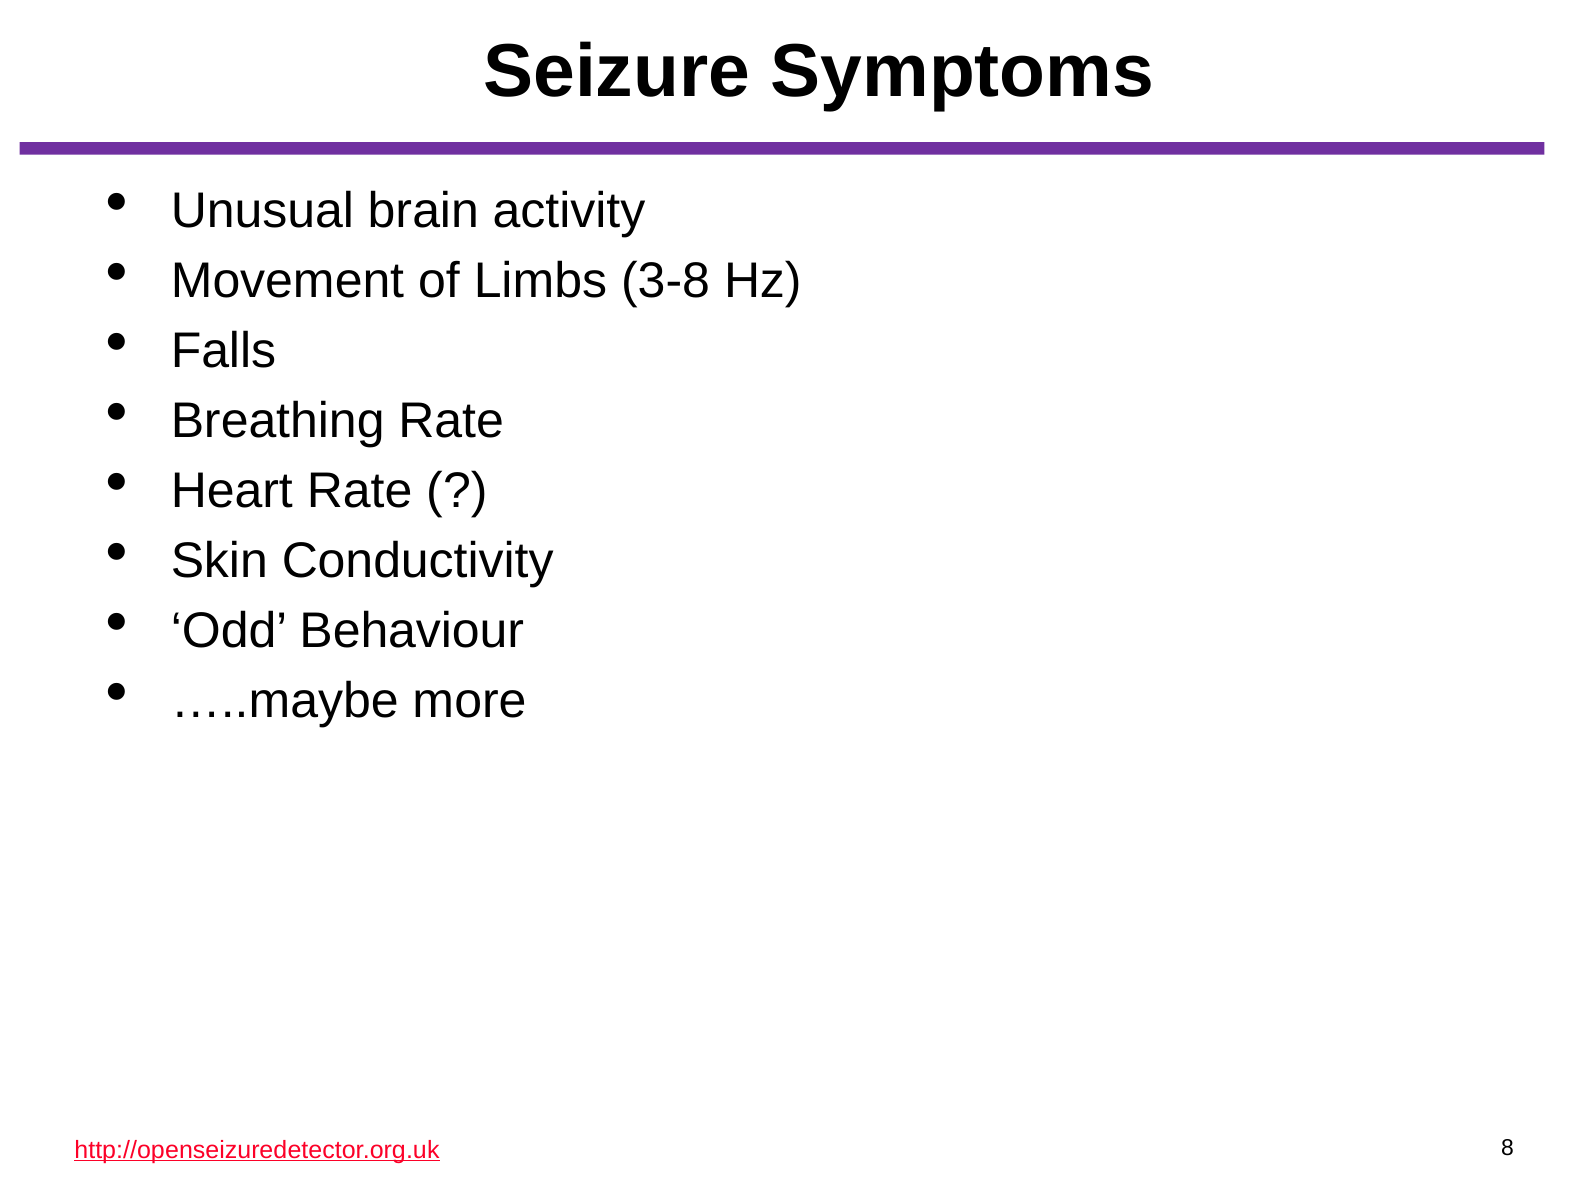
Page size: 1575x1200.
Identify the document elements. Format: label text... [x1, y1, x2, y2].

title Seizure Symptoms [91, 0, 1547, 149]
list Unusual brain activity Movement of Limbs (3-8 Hz) Falls Breathing Rate Heart Rate (?) Skin Conductivity ‘Odd’ Behaviour …..maybe more [91, 169, 1547, 1104]
slide_number <number> [1364, 1124, 1531, 1200]
